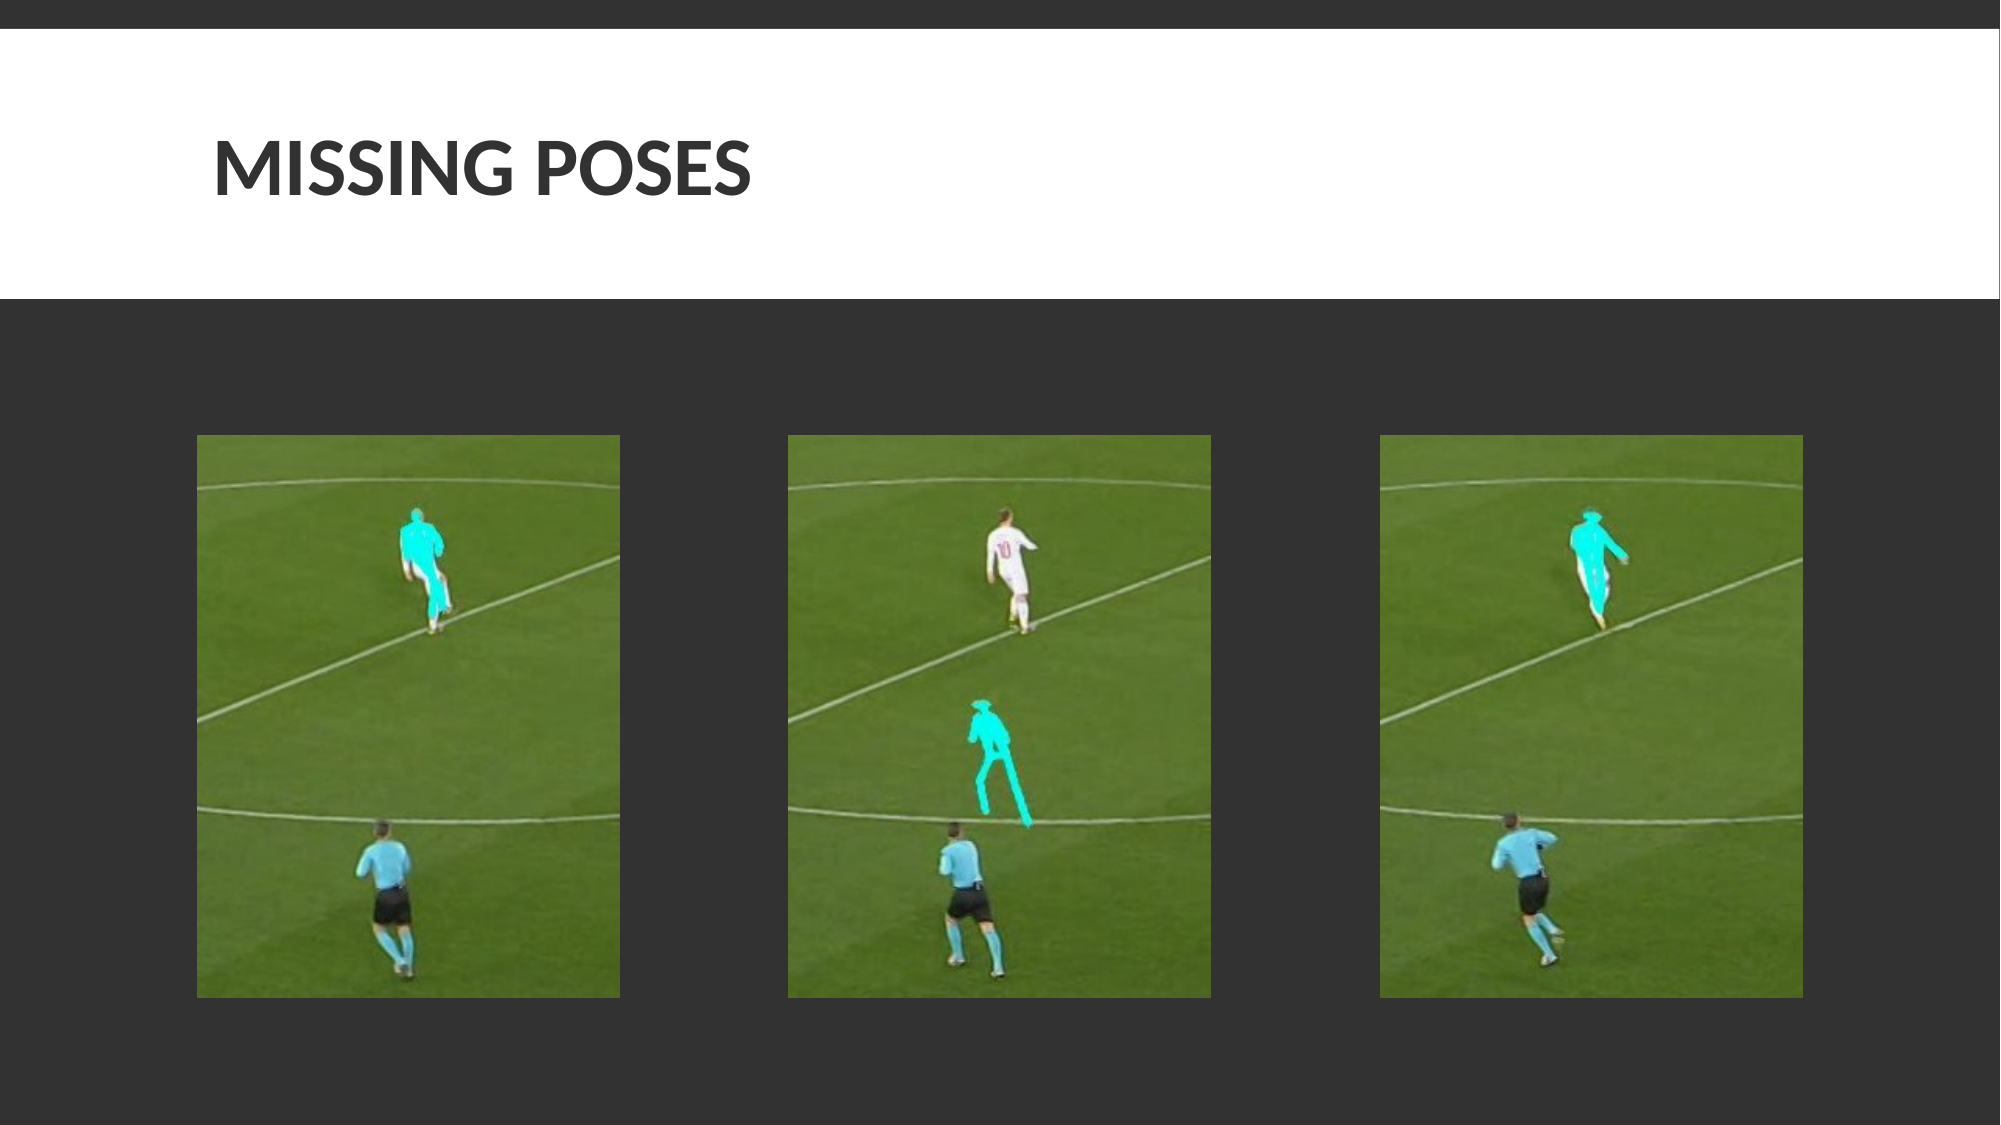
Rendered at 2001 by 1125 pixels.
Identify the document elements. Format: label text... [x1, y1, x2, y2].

title Missing poses [197, 46, 1803, 295]
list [196, 435, 620, 999]
picture [1380, 435, 1803, 999]
picture [788, 435, 1211, 999]
